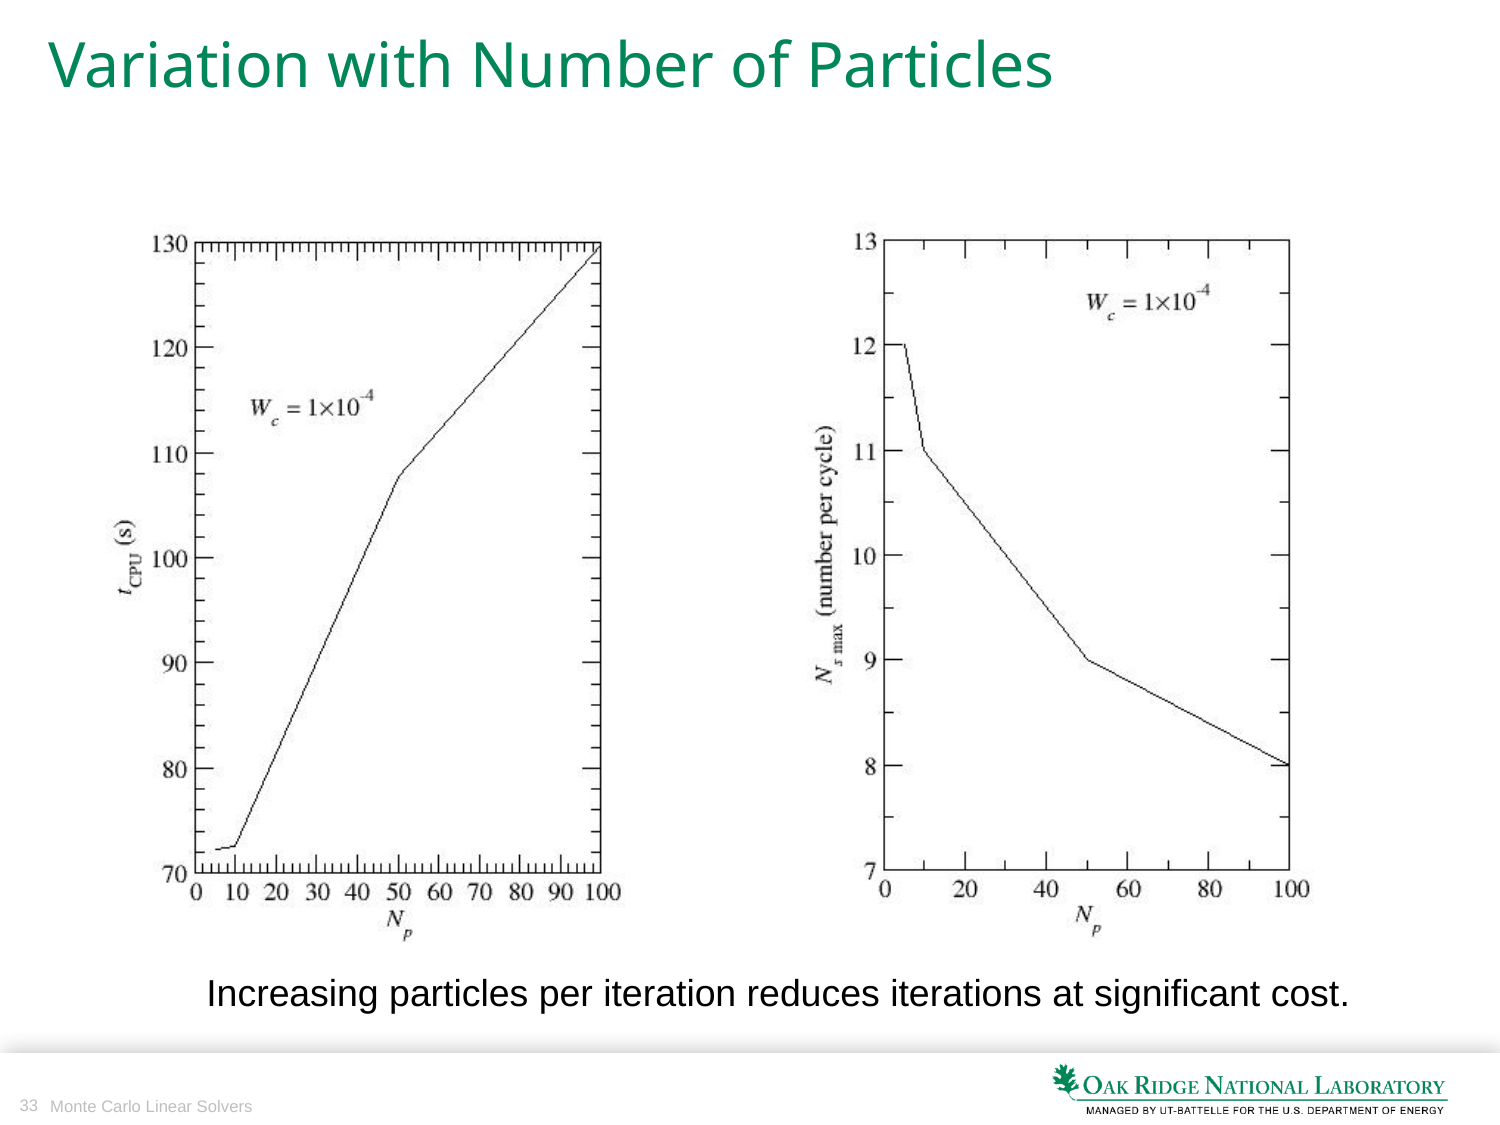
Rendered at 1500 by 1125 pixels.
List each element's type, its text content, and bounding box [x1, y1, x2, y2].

picture [65, 185, 693, 977]
picture [1052, 1063, 1448, 1114]
picture [782, 194, 1358, 969]
title Variation with Number of Particles [33, 29, 1384, 109]
text_box Increasing particles per iteration reduces iterations at significant cost. [191, 961, 1366, 1021]
